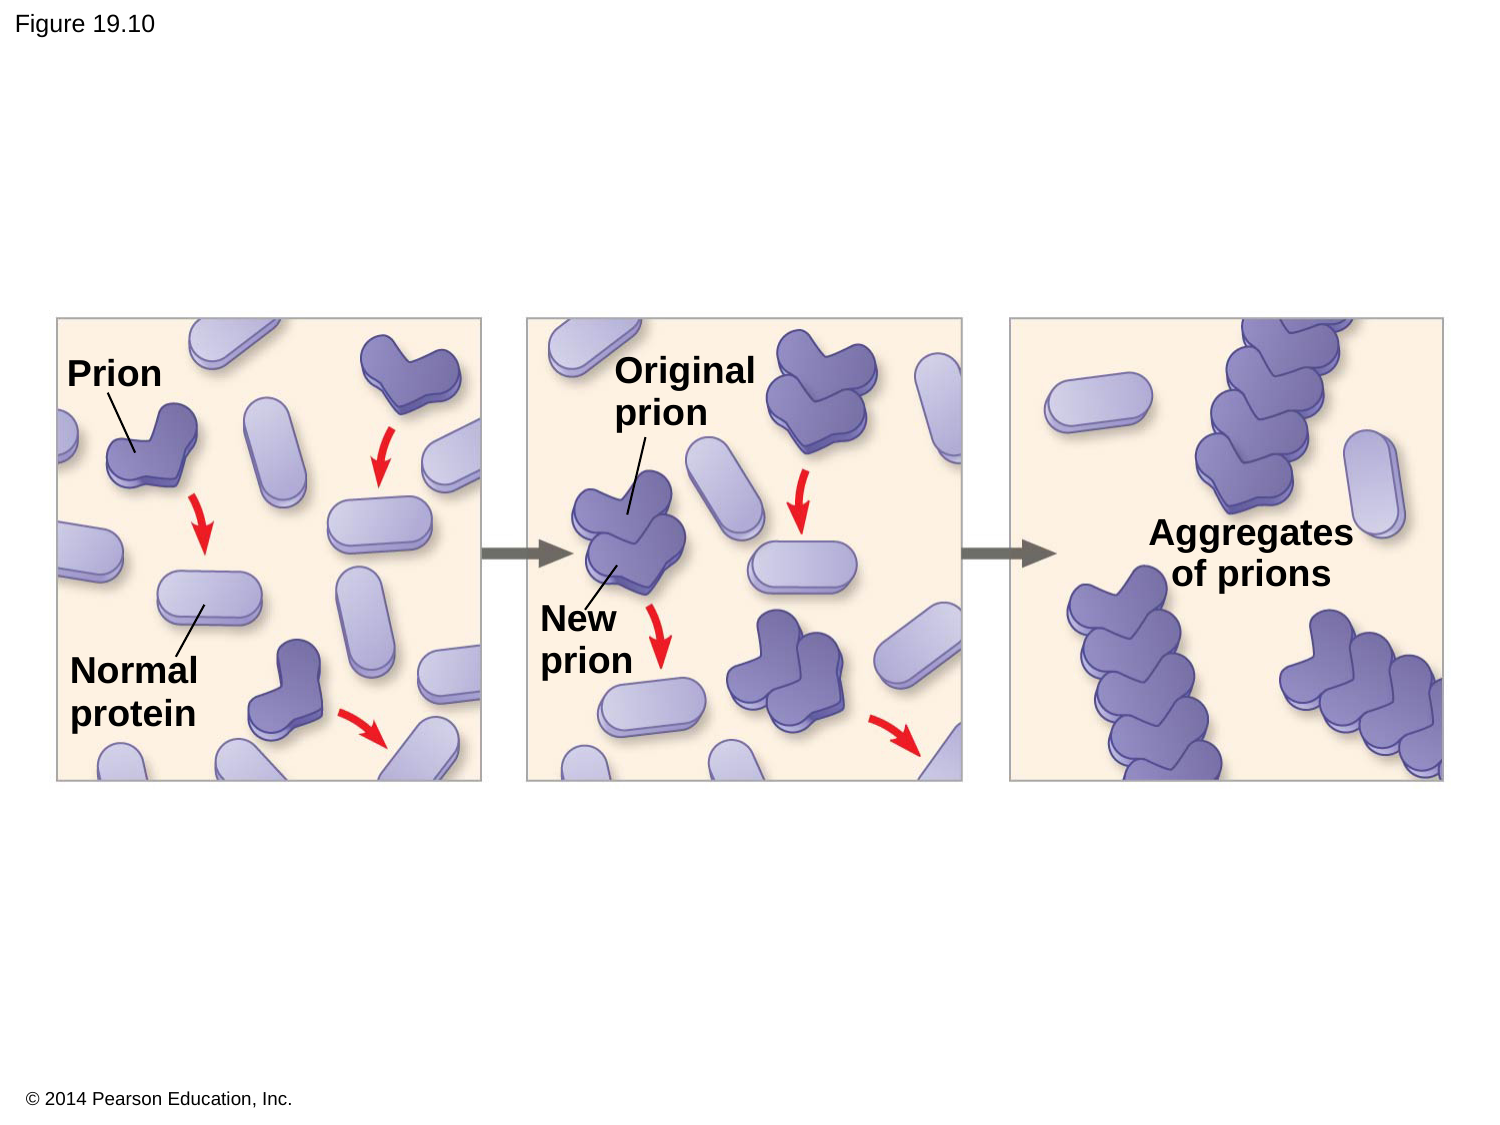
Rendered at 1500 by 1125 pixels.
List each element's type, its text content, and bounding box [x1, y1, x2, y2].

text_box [584, 565, 618, 611]
title Figure 19.10 [0, 0, 593, 57]
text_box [626, 436, 646, 515]
picture [48, 310, 1452, 790]
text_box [107, 392, 136, 453]
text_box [175, 604, 205, 657]
